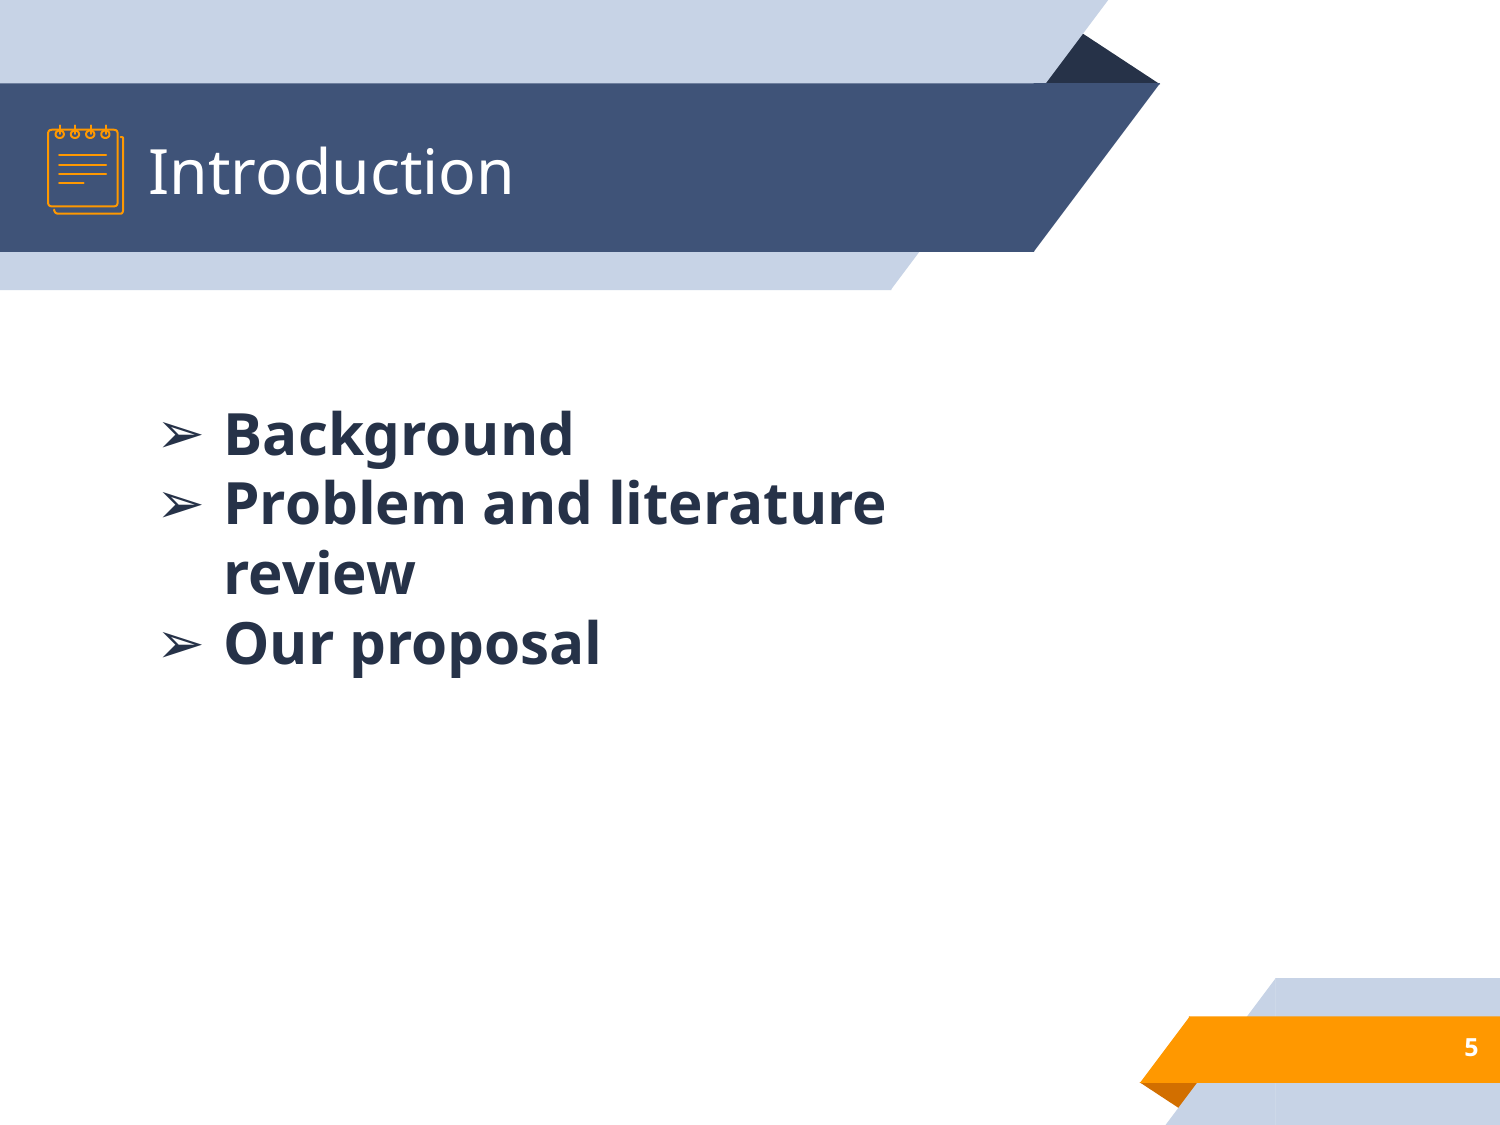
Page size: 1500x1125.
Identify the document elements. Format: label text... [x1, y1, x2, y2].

list Background Problem and literature review Our proposal [133, 381, 962, 786]
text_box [47, 125, 124, 214]
title Introduction [133, 85, 997, 254]
slide_number ‹#› [1249, 1014, 1494, 1084]
